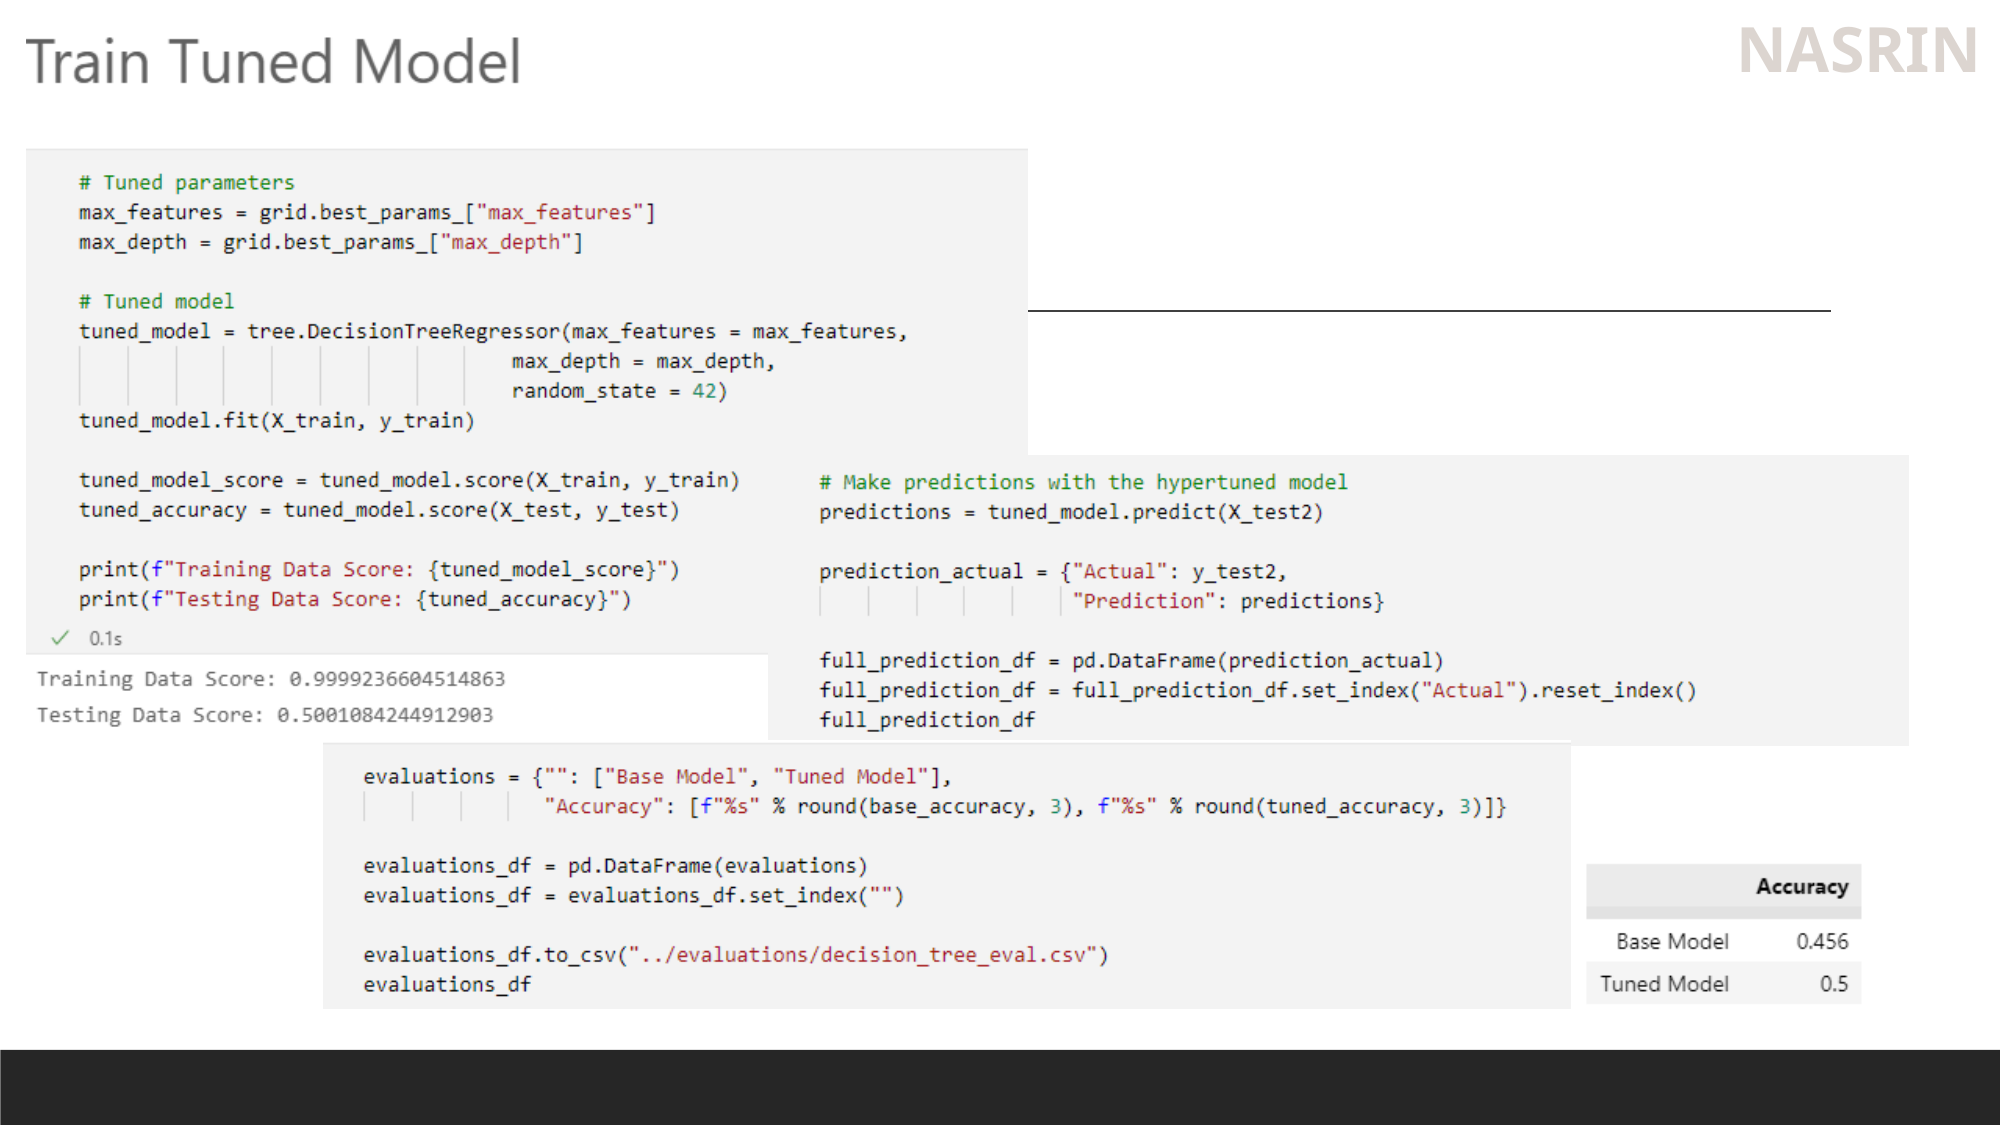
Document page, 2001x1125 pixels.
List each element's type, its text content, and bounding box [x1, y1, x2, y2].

text_box NASRIN [1717, 3, 2000, 93]
picture [25, 19, 1910, 1010]
picture [1582, 858, 1868, 1010]
